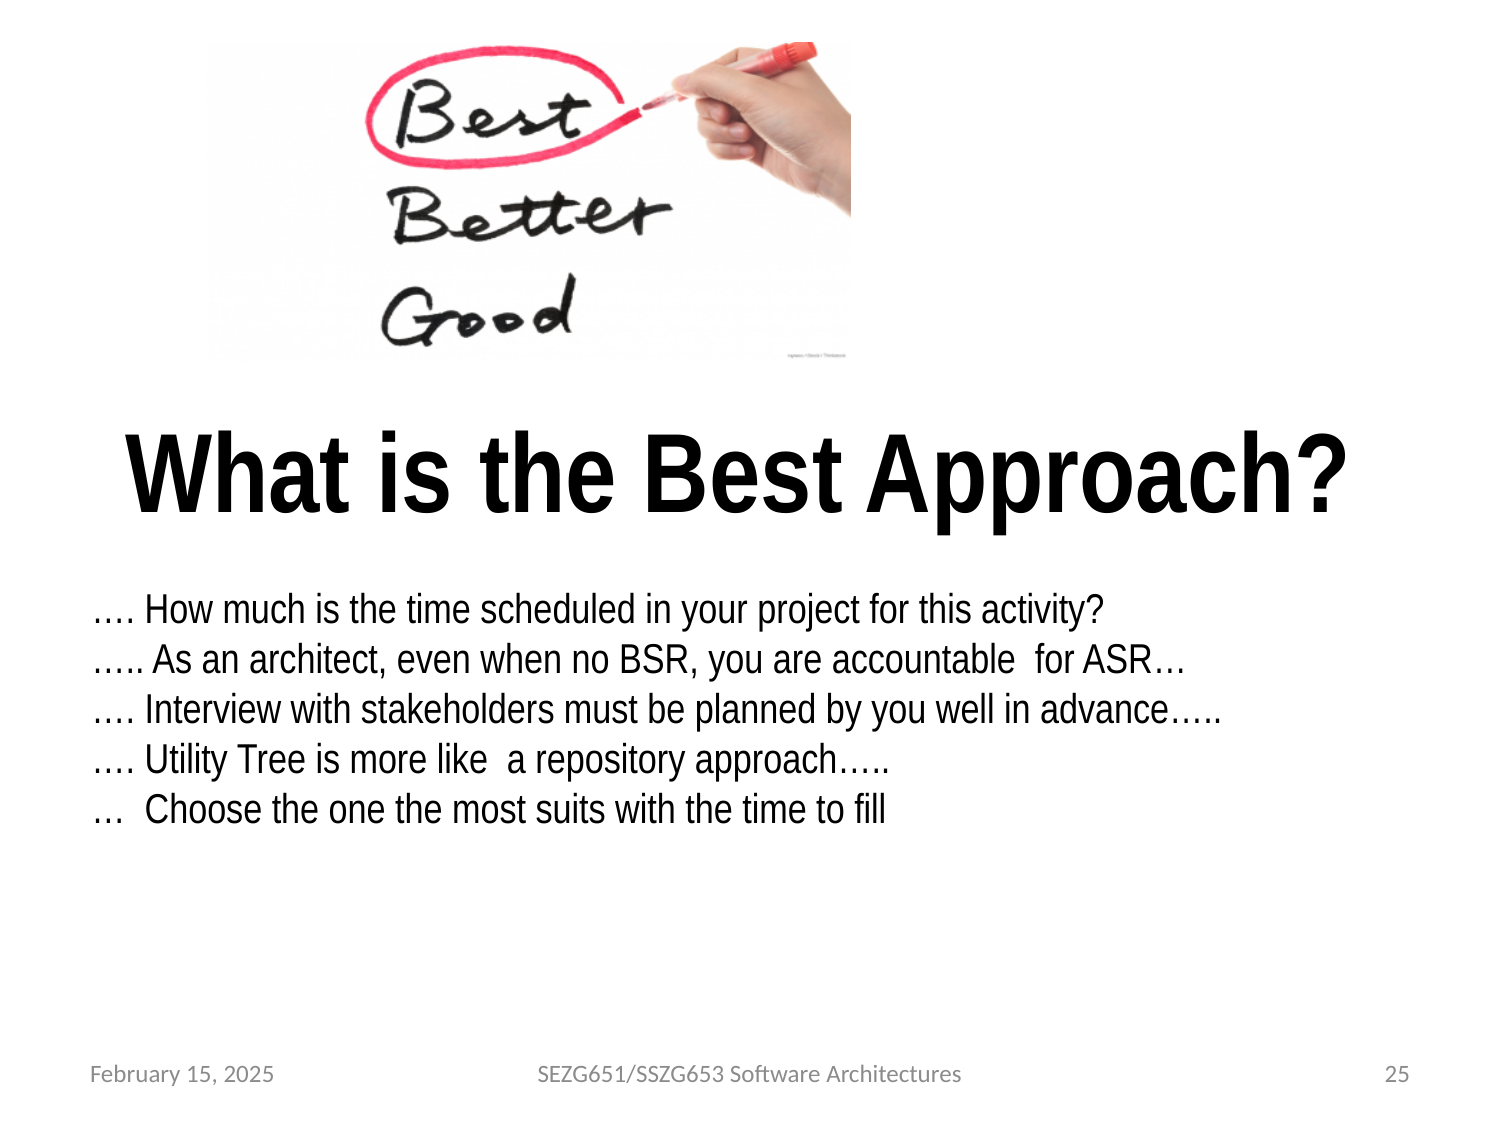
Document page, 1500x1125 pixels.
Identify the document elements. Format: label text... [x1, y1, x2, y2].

footer SEZG651/SSZG653 Software Architectures [512, 1042, 988, 1103]
slide_number 25 [1074, 1042, 1425, 1103]
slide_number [75, 1042, 425, 1103]
picture [206, 42, 851, 362]
text_box …. How much is the time scheduled in your project for this activity? ….. As an architect, even when no BSR, you are accountable for ASR… …. Interview with stakeholders must be planned by you well in advance….. …. Utility Tree is more like a repository approach….. … Choose the one the most suits with the time to fill [76, 574, 1400, 840]
list What is the Best Approach? [61, 390, 1415, 553]
